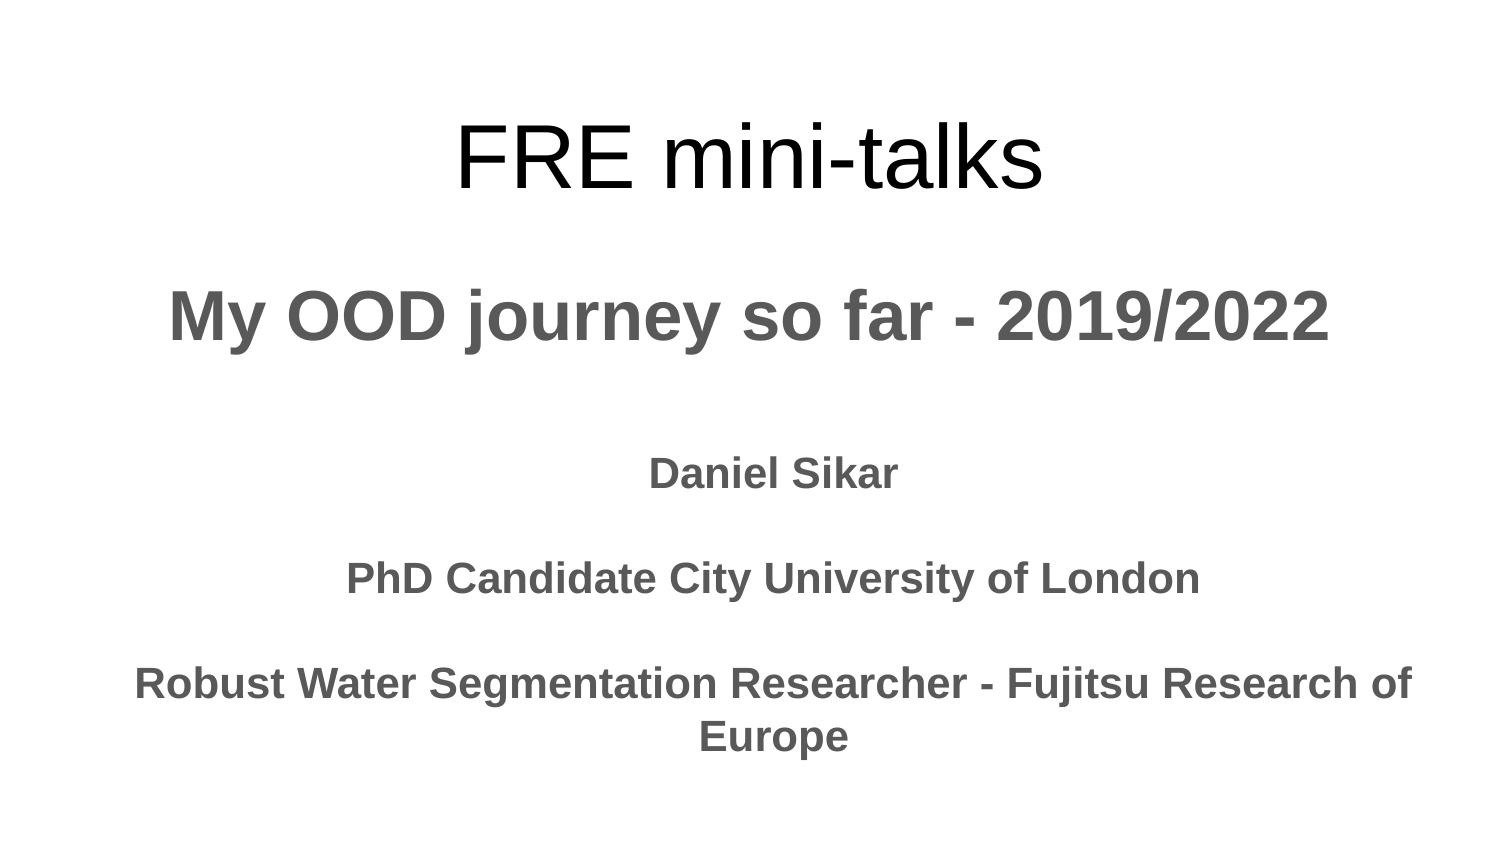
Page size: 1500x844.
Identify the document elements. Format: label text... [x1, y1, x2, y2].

subtitle My OOD journey so far - 2019/2022 [51, 255, 1449, 385]
subtitle Daniel Sikar PhD Candidate City University of London Robust Water Segmentation Researcher - Fujitsu Research of Europe [75, 429, 1473, 781]
title FRE mini-talks [51, 92, 1449, 222]
